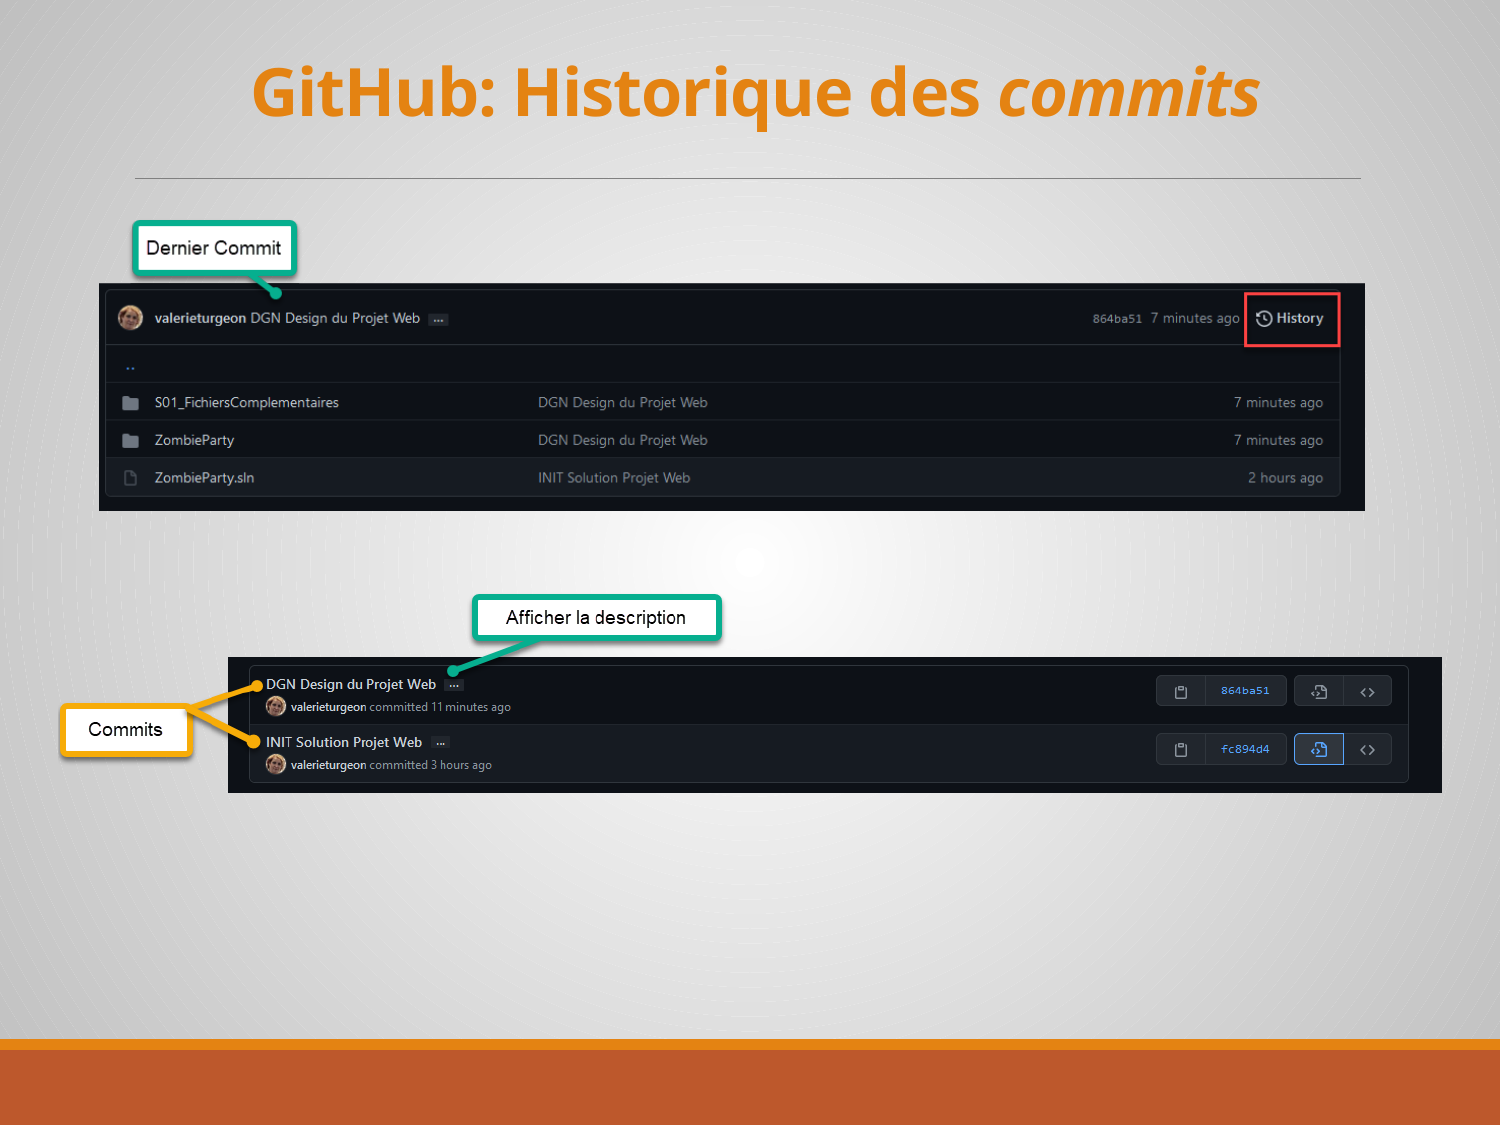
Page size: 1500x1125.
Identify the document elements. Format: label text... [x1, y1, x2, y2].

picture [58, 591, 1442, 794]
title GitHub: Historique des commits [12, 37, 1500, 138]
picture [99, 218, 1365, 512]
